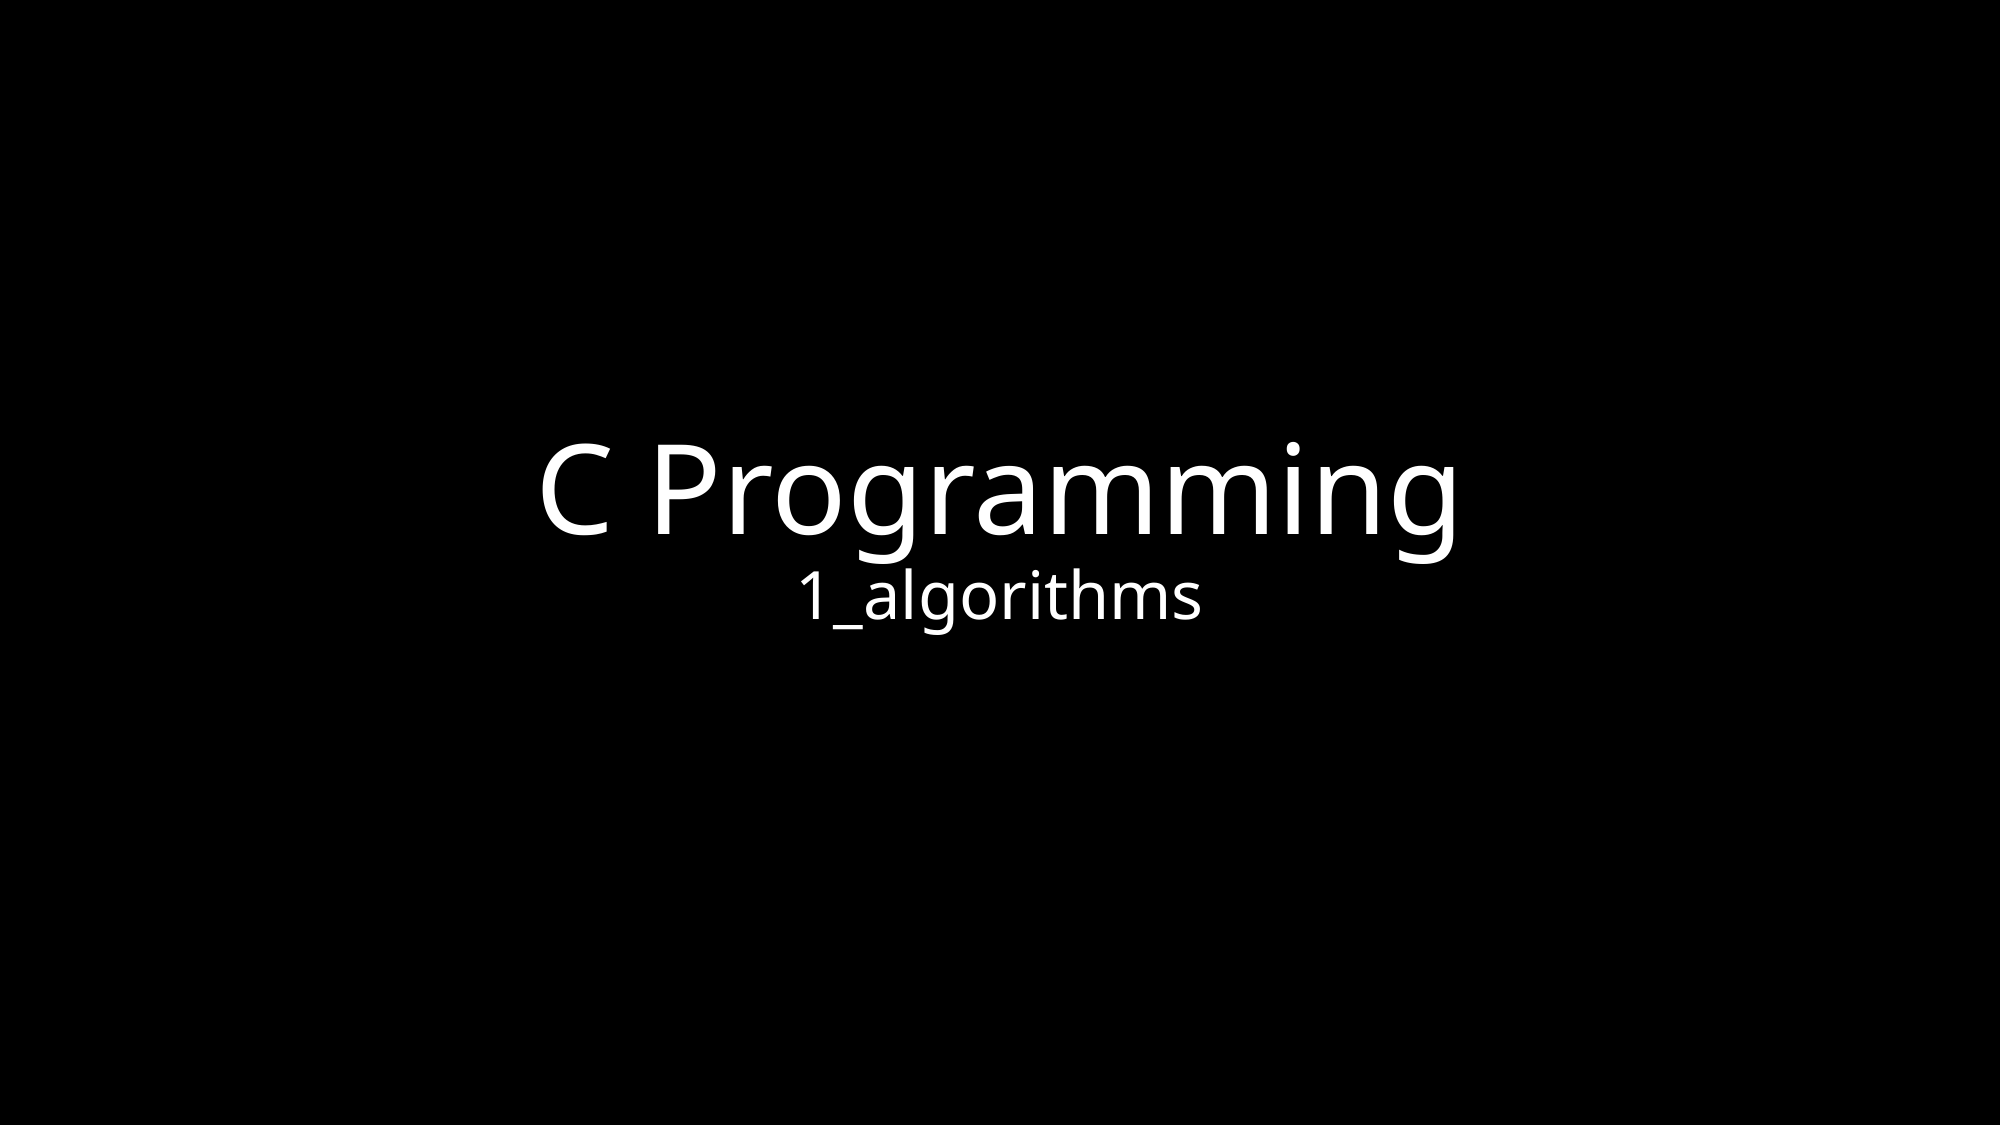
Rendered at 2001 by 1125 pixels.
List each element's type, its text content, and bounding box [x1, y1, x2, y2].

title C Programming 1_algorithms [249, 249, 1750, 642]
